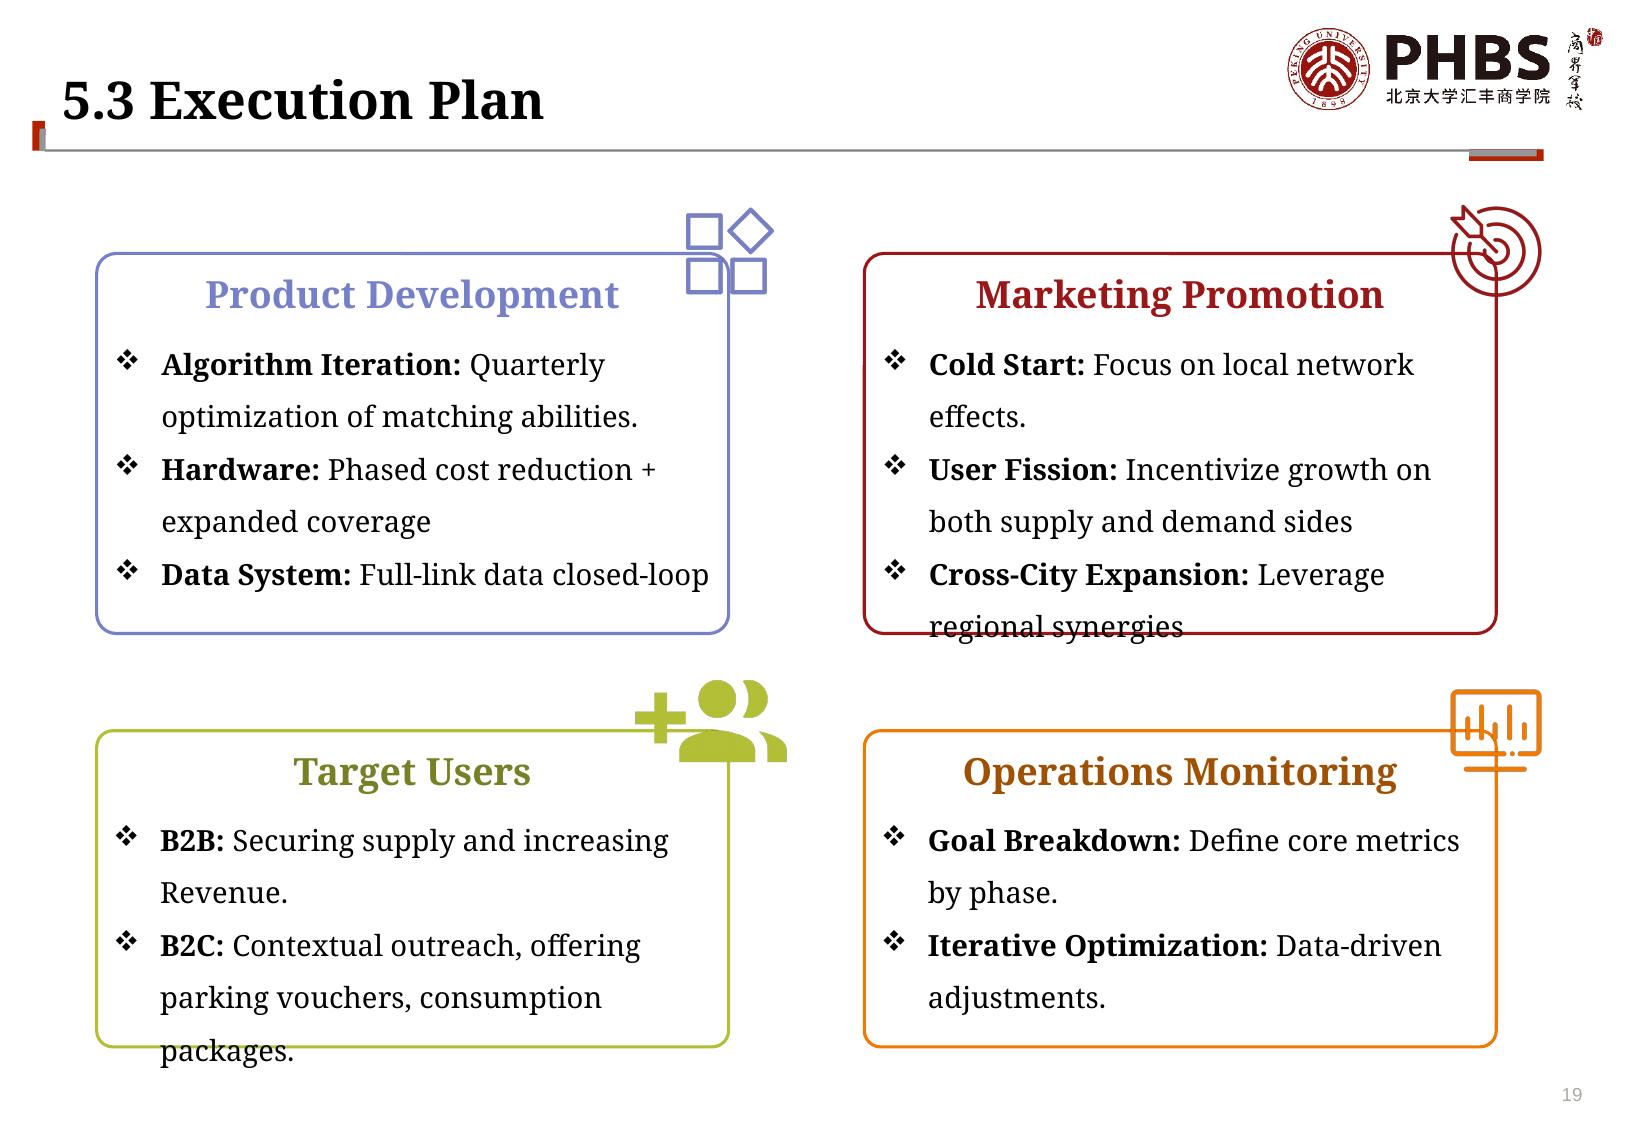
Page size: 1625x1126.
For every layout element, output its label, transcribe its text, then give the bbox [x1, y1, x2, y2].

title 5.3 Execution Plan [62, 48, 1581, 150]
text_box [96, 202, 1547, 1048]
picture [1284, 21, 1606, 114]
